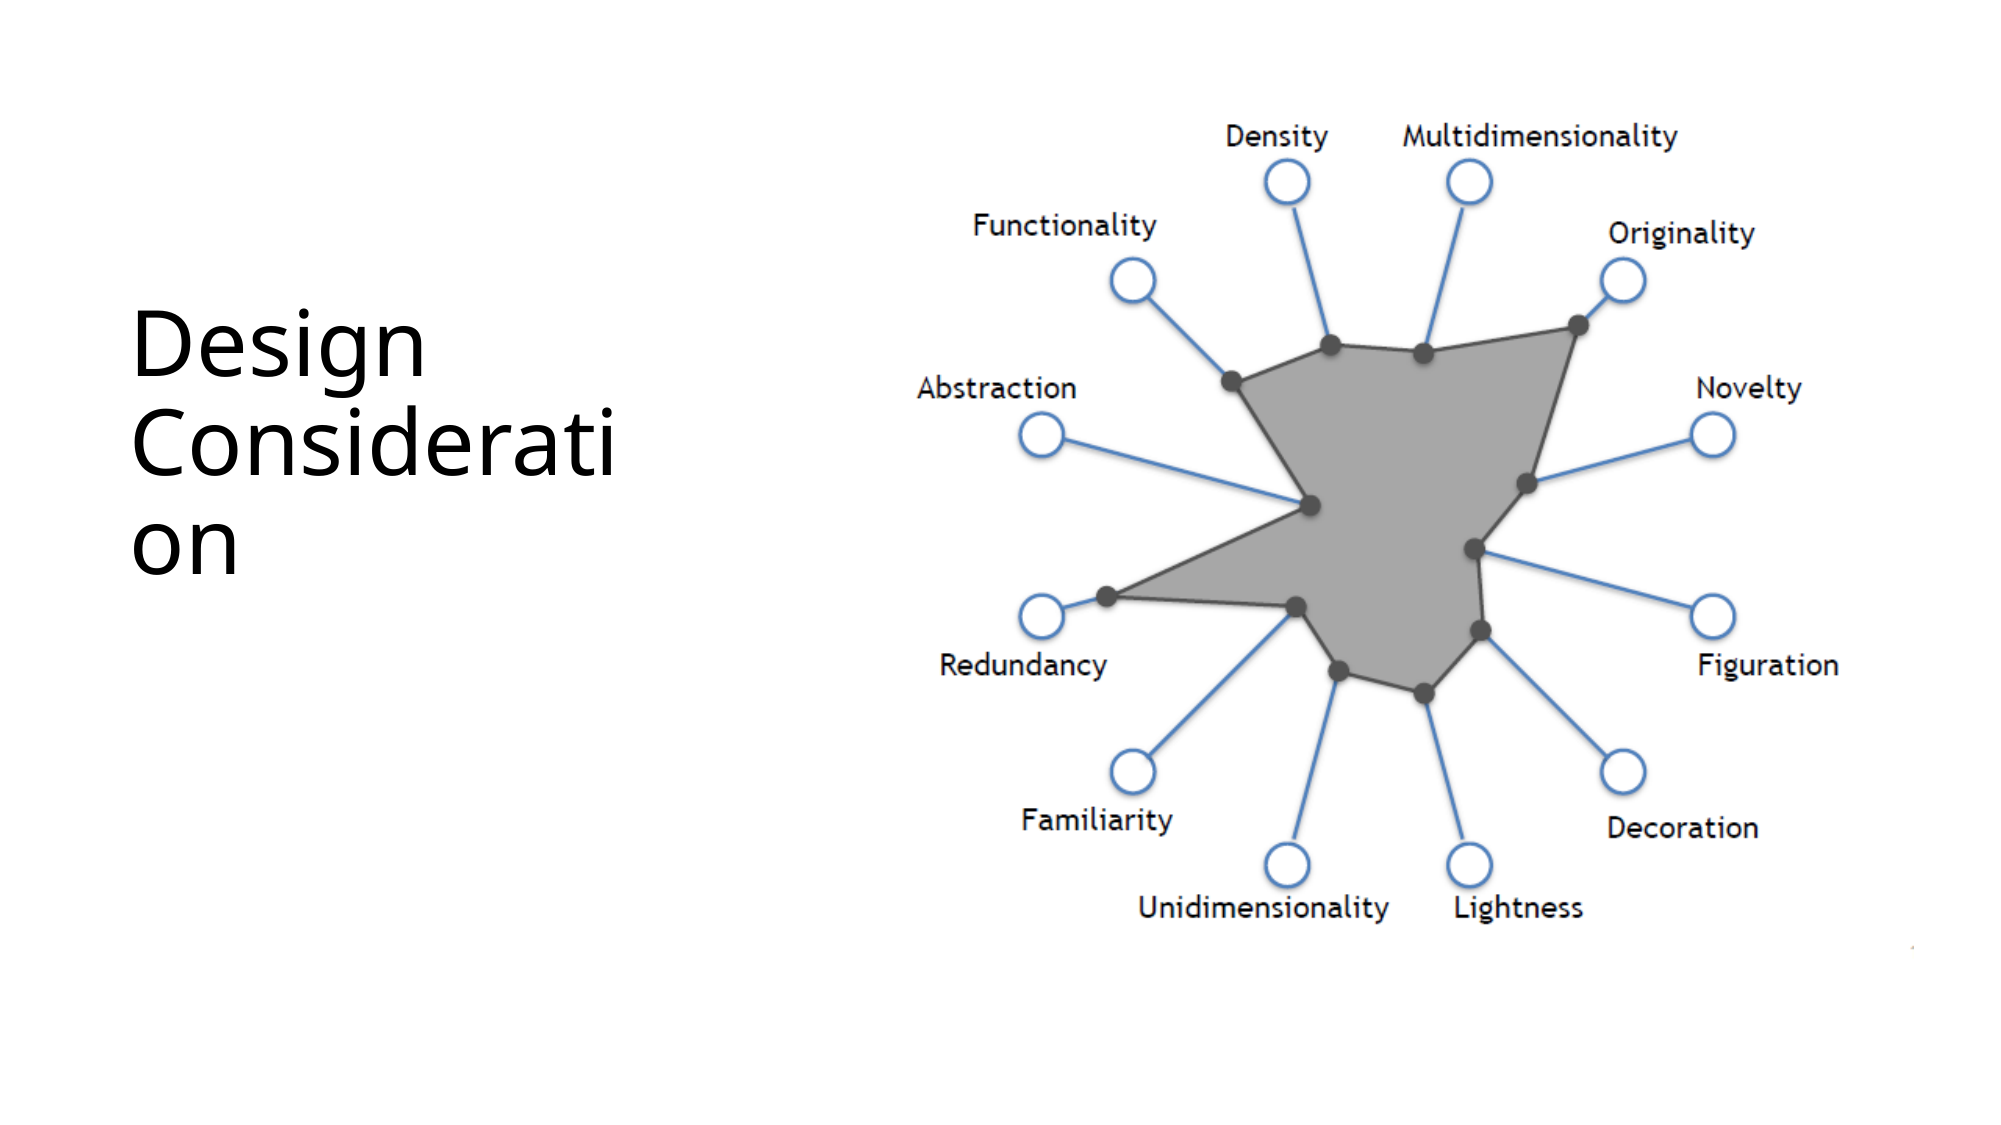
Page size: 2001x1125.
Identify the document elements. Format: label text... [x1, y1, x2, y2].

picture [754, 59, 1914, 976]
title Design Consideration [114, 337, 683, 555]
